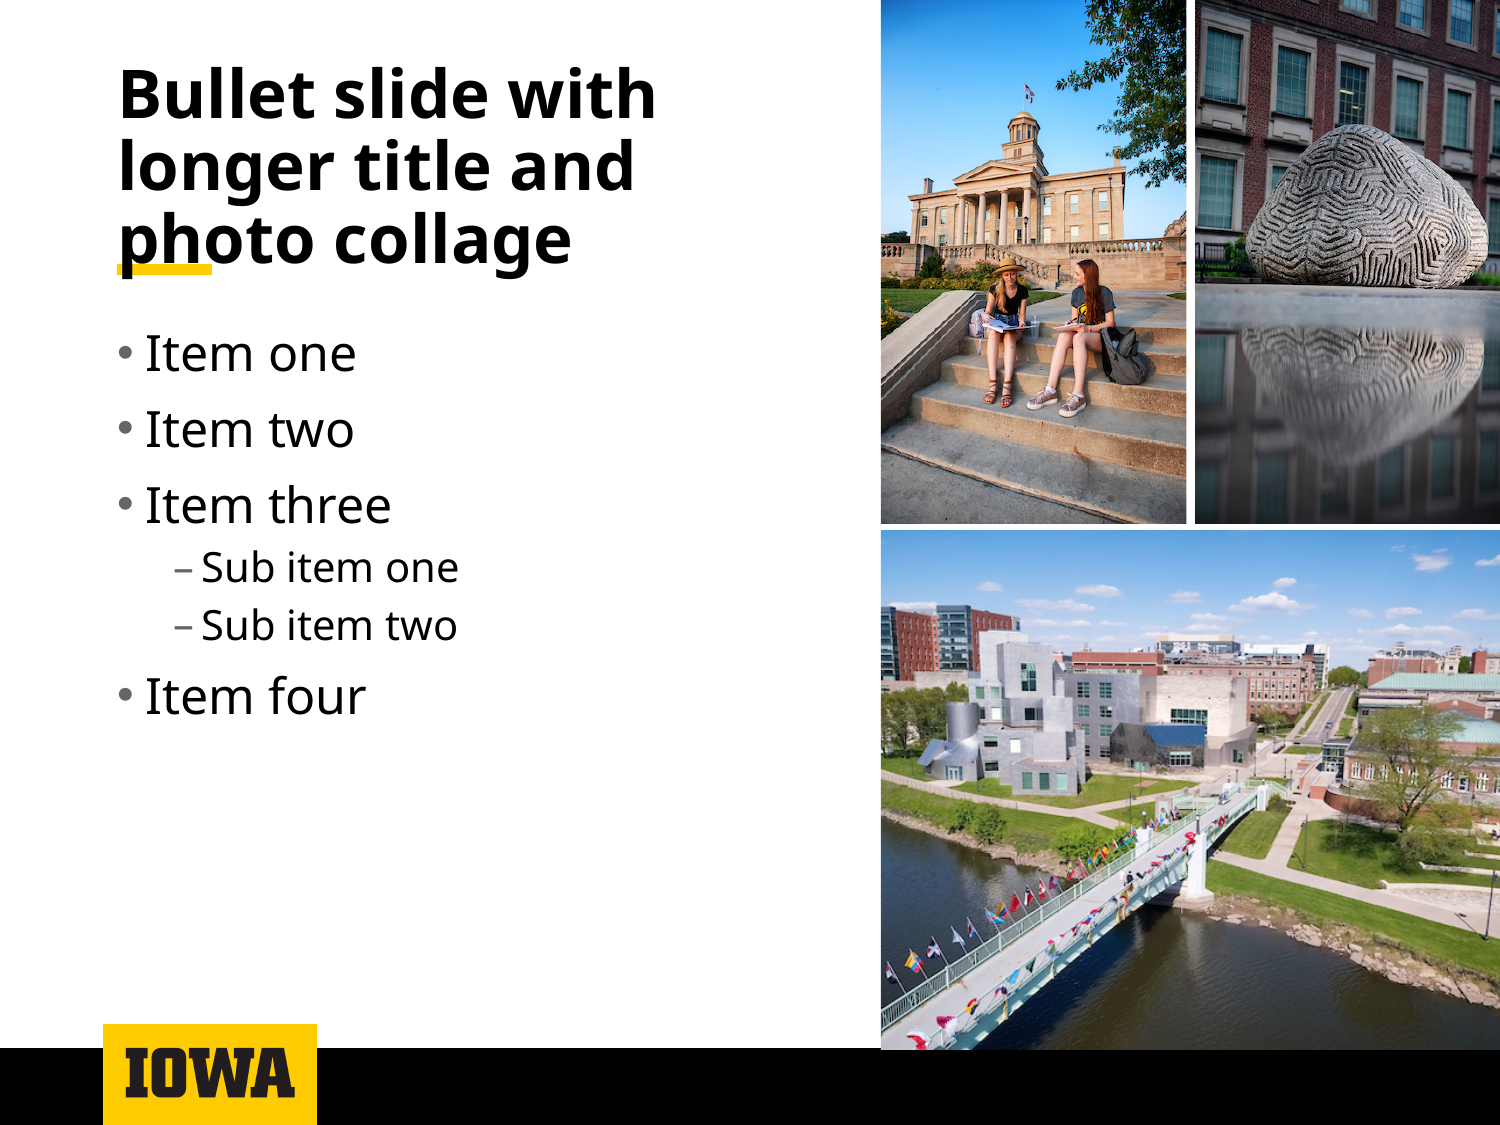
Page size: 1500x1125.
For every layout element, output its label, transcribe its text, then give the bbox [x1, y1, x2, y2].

picture [880, 530, 1500, 1050]
picture [1195, 0, 1500, 524]
list Item one Item two Item three Sub item one Sub item two Item four [117, 321, 766, 975]
title Bullet slide with longer title and photo collage [117, 59, 764, 279]
picture [880, 0, 1187, 524]
picture [103, 1024, 317, 1125]
